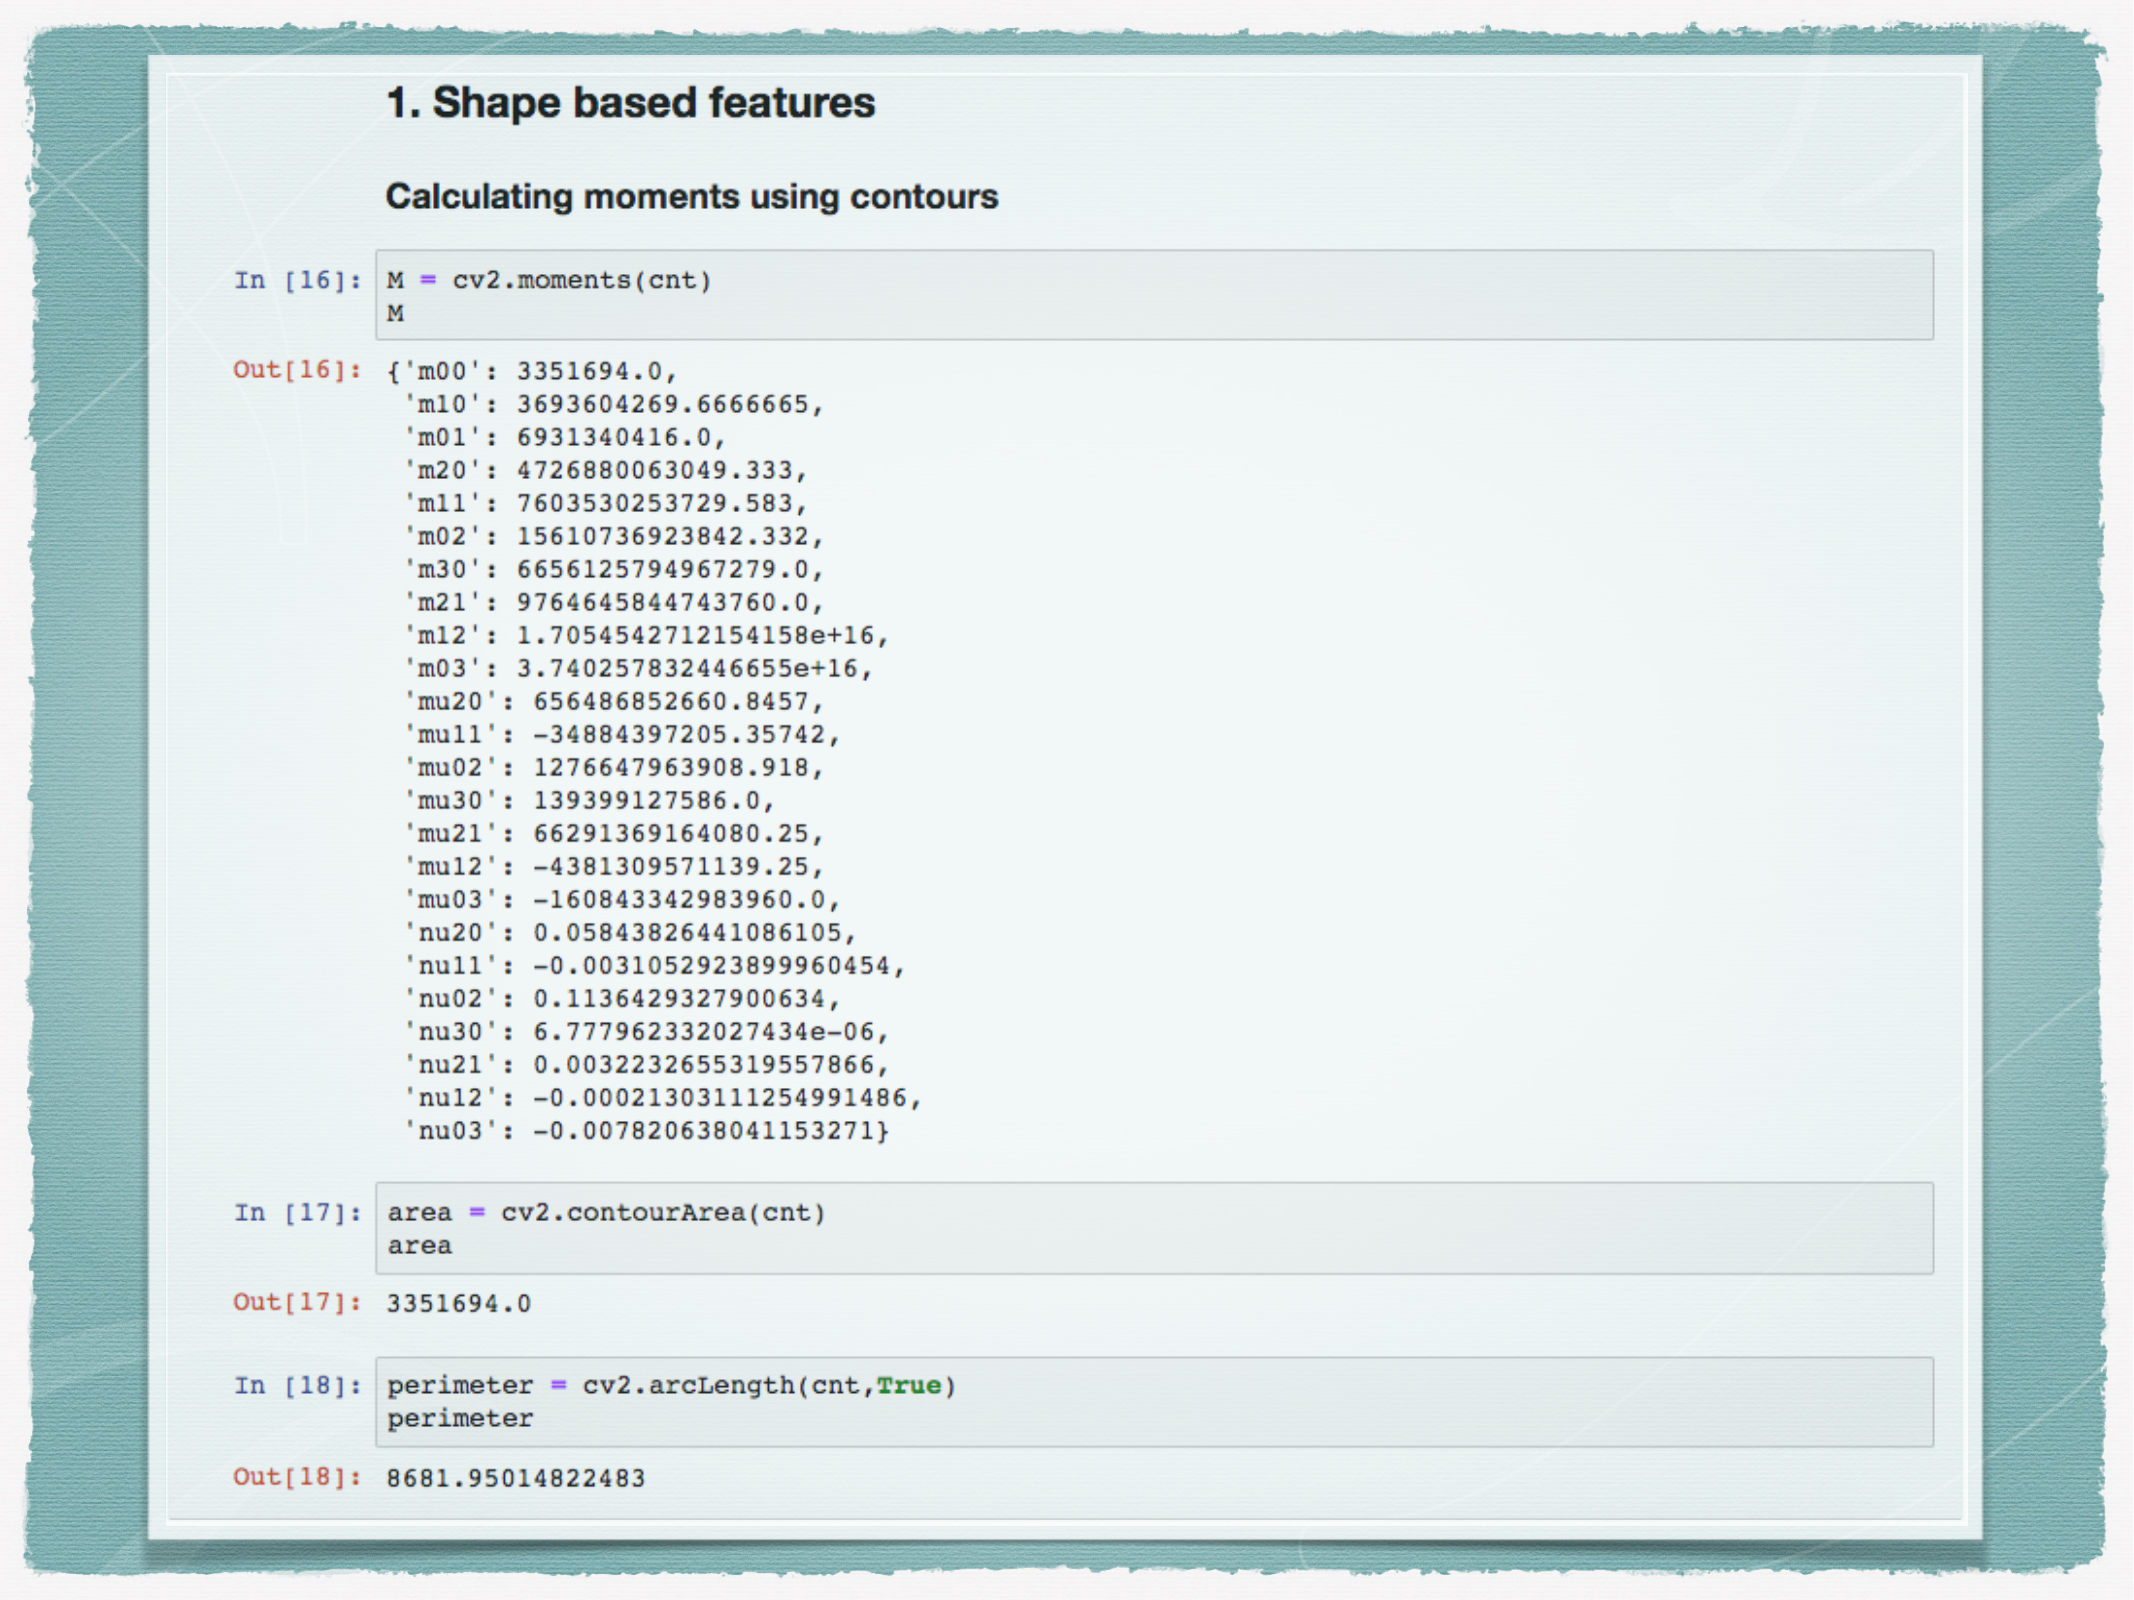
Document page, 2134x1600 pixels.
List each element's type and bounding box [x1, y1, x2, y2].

text_box [138, 54, 1995, 1578]
picture [0, 0, 2134, 1600]
